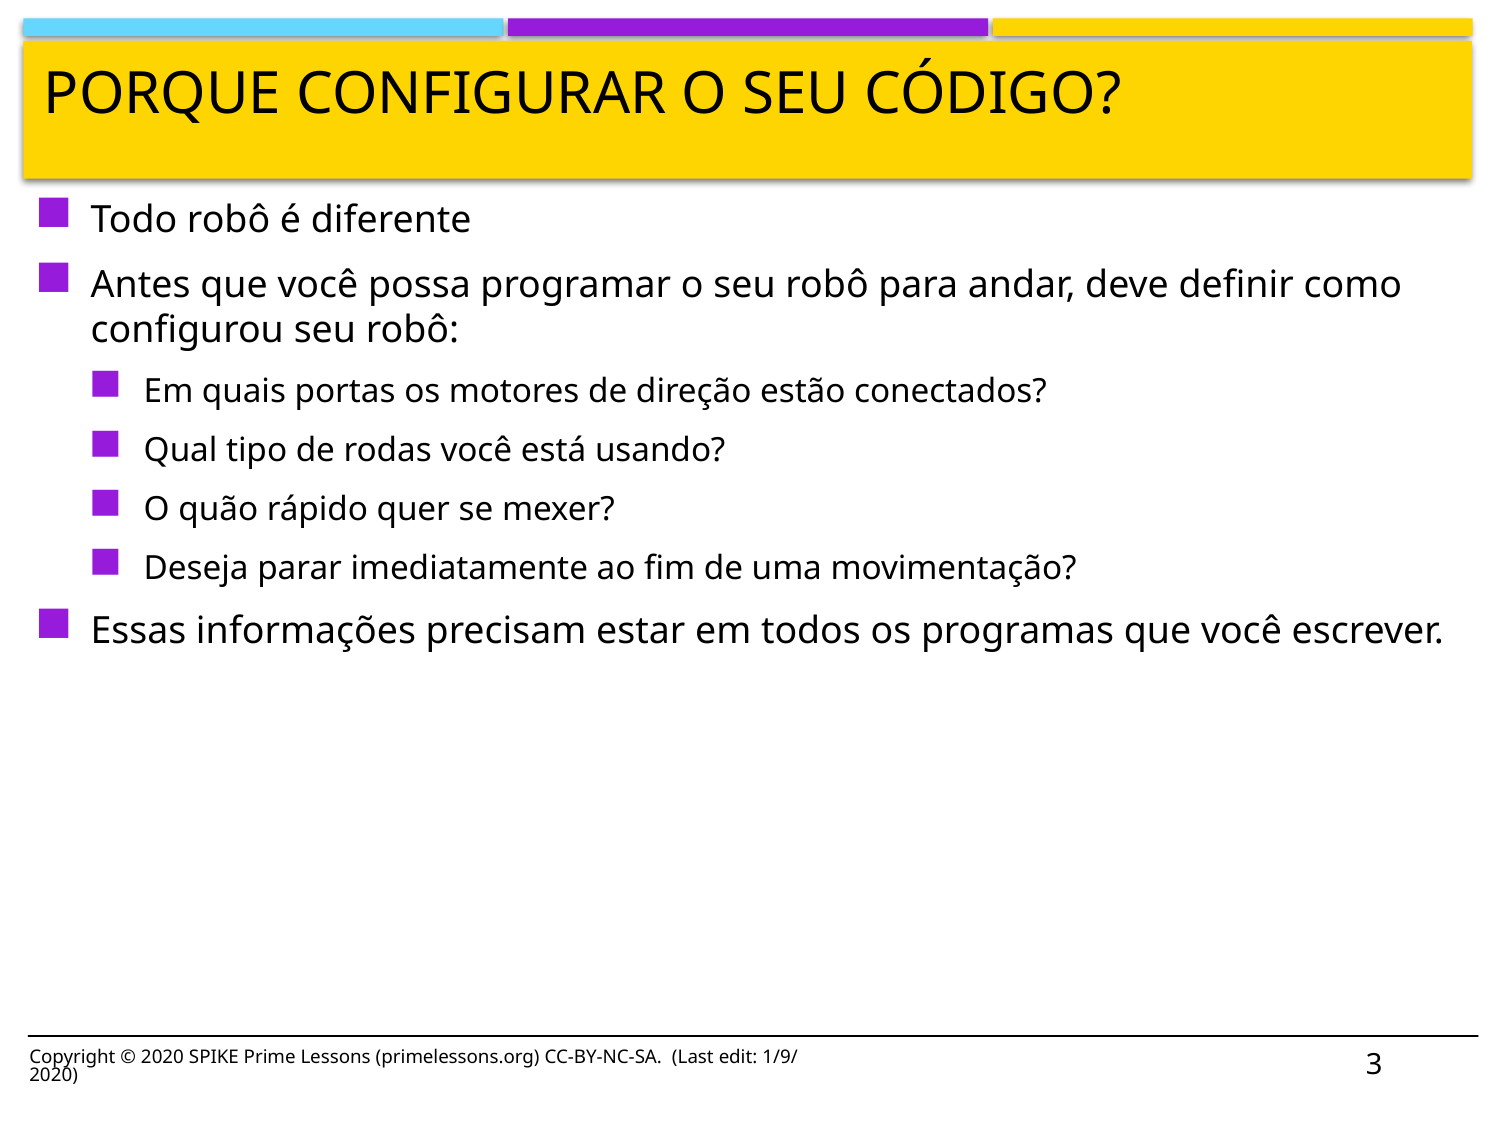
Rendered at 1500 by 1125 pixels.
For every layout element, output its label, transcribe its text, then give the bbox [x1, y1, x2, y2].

list Todo robô é diferente Antes que você possa programar o seu robô para andar, deve definir como configurou seu robô: Em quais portas os motores de direção estão conectados? Qual tipo de rodas você está usando? O quão rápido quer se mexer? Deseja parar imediatamente ao fim de uma movimentação? Essas informações precisam estar em todos os programas que você escrever. [25, 187, 1475, 1021]
title Porque configurar o seu Código? [28, 48, 1464, 172]
footer Copyright © 2020 SPIKE Prime Lessons (primelessons.org) CC-BY-NC-SA. (Last edit: 1/9/2020) [14, 1036, 814, 1097]
slide_number 3 [1351, 1037, 1478, 1098]
